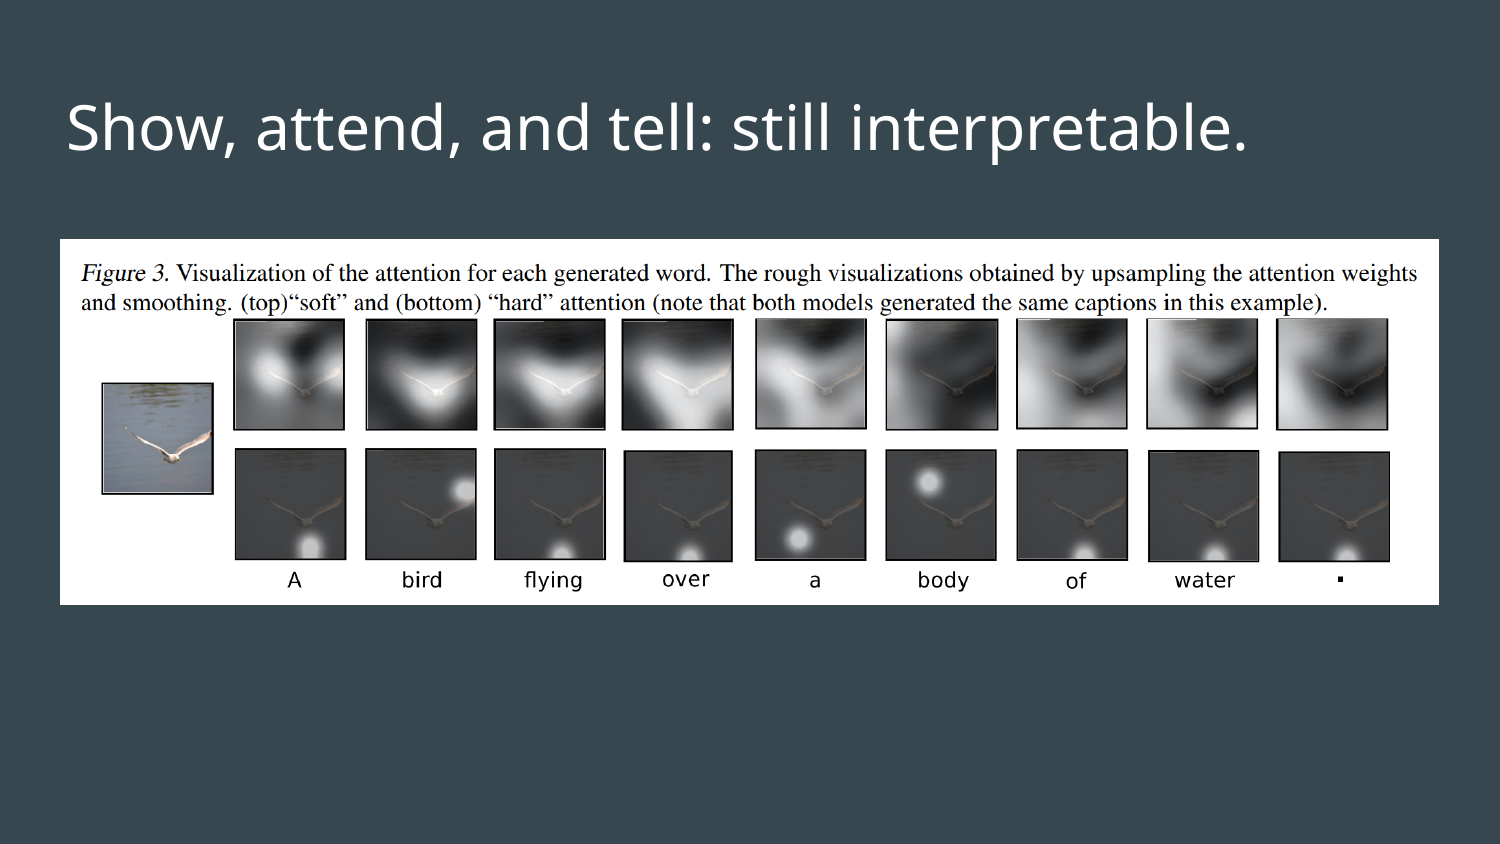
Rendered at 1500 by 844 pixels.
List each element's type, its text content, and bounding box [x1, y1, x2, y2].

picture [60, 239, 1440, 605]
title Show, attend, and tell: still interpretable. [51, 72, 1449, 167]
